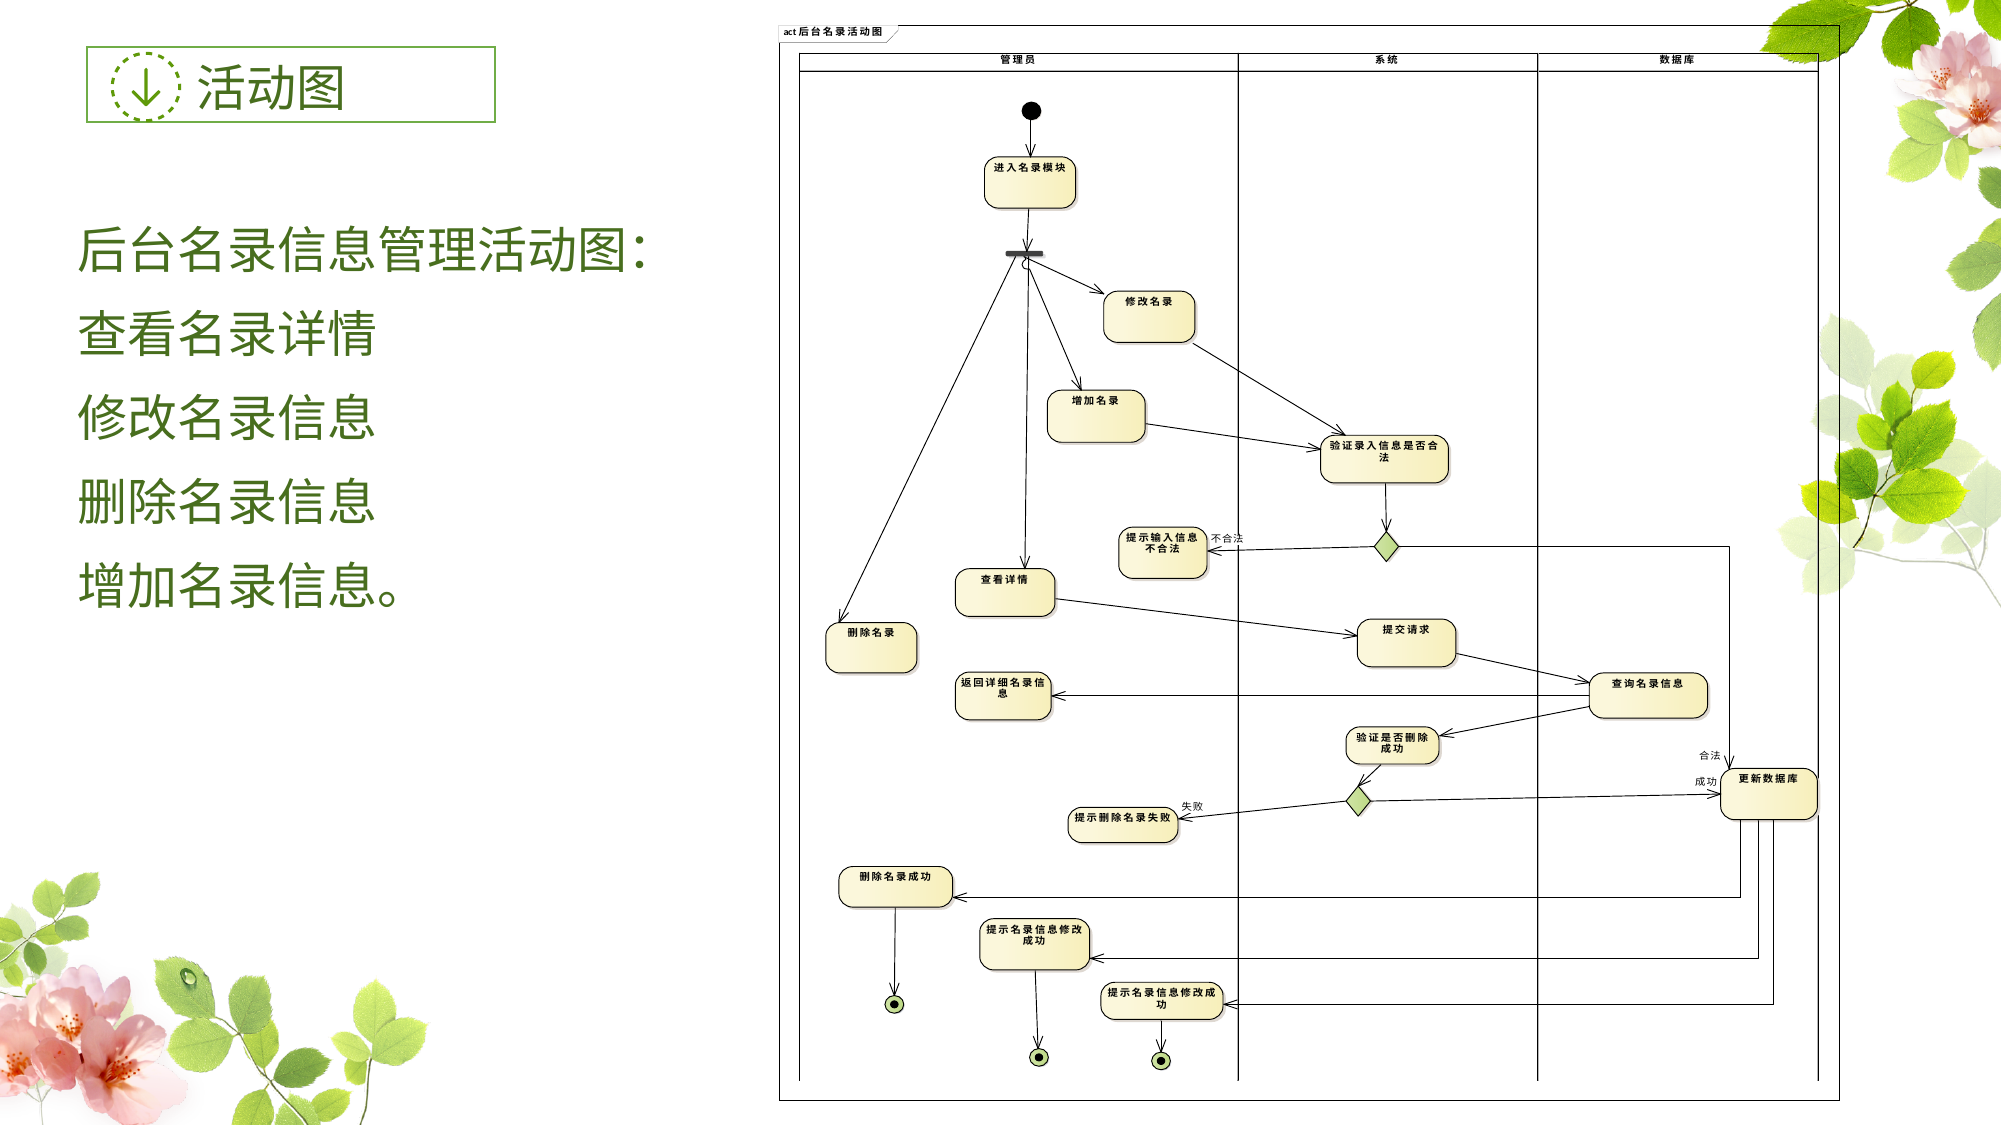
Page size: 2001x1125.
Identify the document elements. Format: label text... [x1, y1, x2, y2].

text_box [110, 77, 115, 85]
text_box [122, 57, 129, 64]
text_box [133, 116, 141, 122]
text_box [167, 106, 175, 113]
text_box [114, 101, 121, 109]
text_box [174, 71, 180, 79]
text_box [122, 110, 130, 117]
picture [0, 839, 450, 1125]
text_box [145, 51, 153, 56]
text_box 活动图 [181, 49, 470, 124]
text_box [167, 60, 175, 68]
text_box [157, 114, 165, 120]
text_box [131, 67, 161, 107]
text_box [114, 65, 121, 73]
text_box [177, 83, 182, 91]
picture [775, 0, 2001, 1103]
text_box [110, 90, 116, 97]
text_box [174, 95, 180, 103]
text_box [157, 54, 165, 60]
text_box 后台名录信息管理活动图： 查看名录详情 修改名录信息 删除名录信息 增加名录信息。 [63, 187, 668, 623]
text_box [133, 52, 140, 58]
text_box [86, 46, 496, 123]
